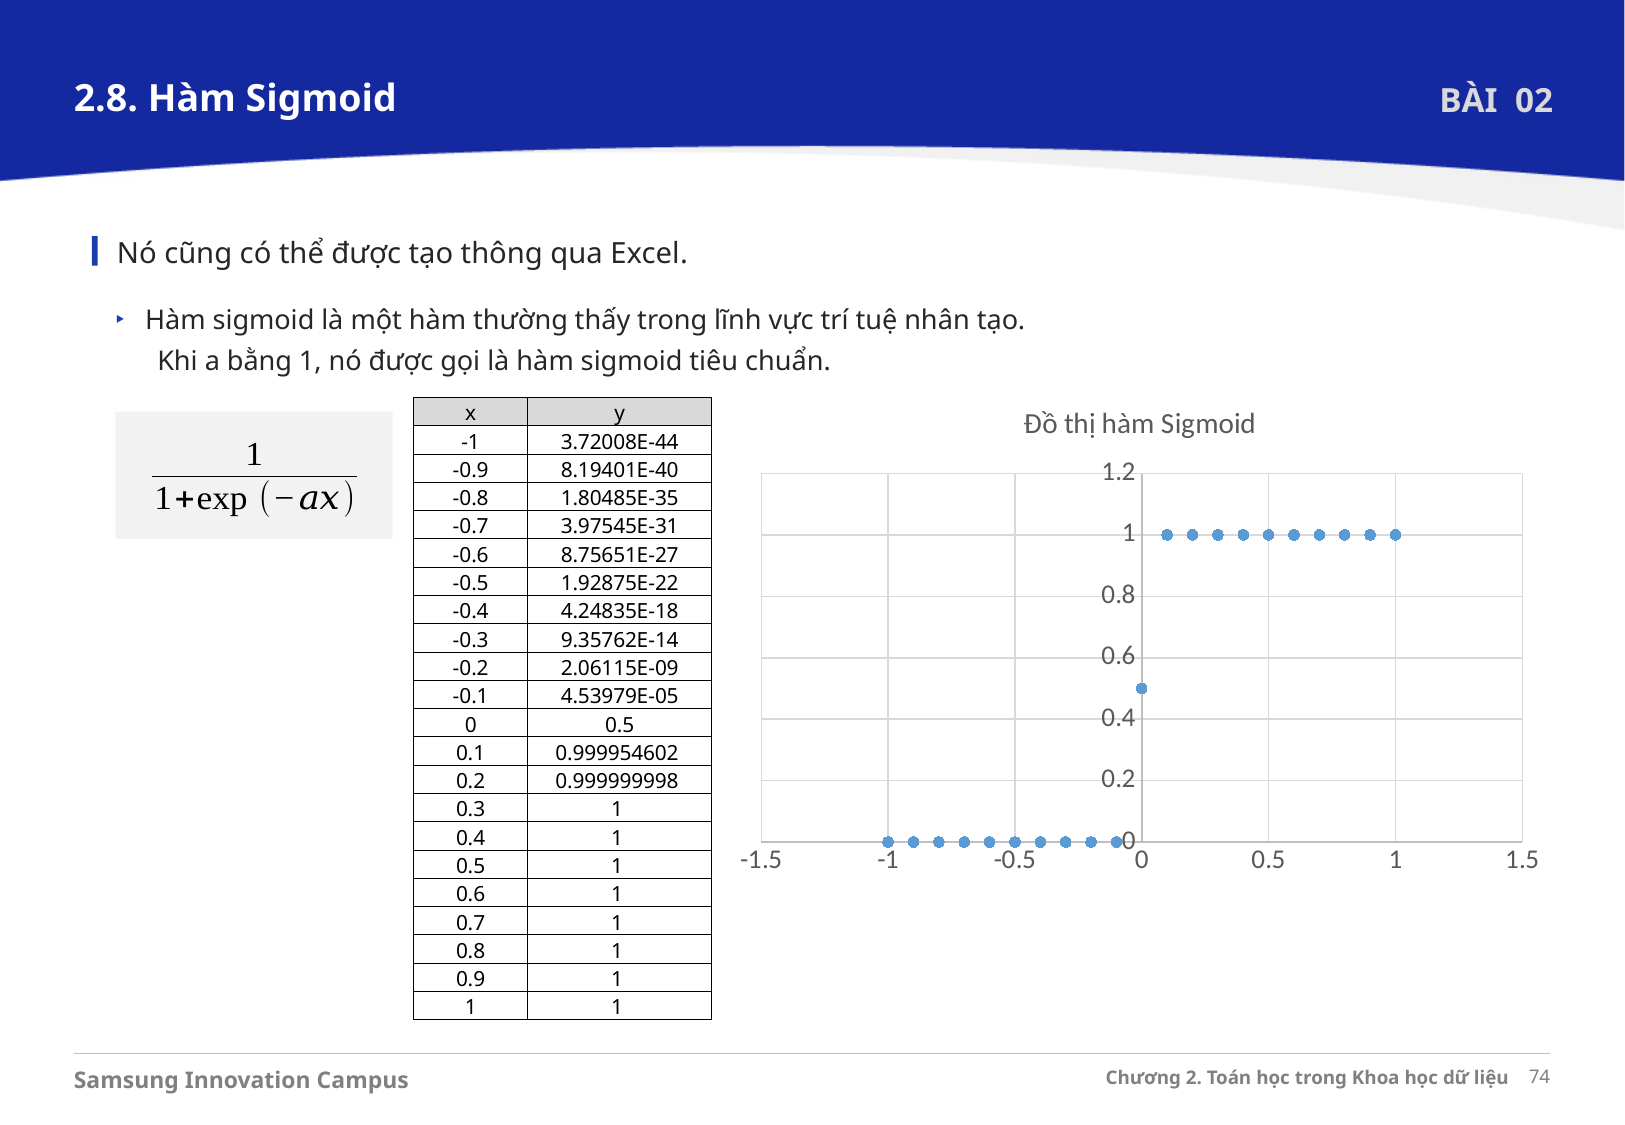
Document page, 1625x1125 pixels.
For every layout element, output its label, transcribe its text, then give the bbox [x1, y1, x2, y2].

table_cell 1 [414, 992, 527, 1019]
table_cell 0.2 [414, 766, 527, 793]
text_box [73, 73, 1554, 120]
picture [0, 0, 1625, 1125]
table_cell -0.3 [414, 624, 527, 652]
table_cell 2.06115E-09 [528, 653, 711, 680]
table_cell 0.1 [414, 737, 527, 765]
table_cell 1 [528, 935, 711, 963]
table_cell 1 [528, 794, 711, 821]
table_cell -0.8 [414, 483, 527, 510]
table_cell 3.72008E-44 [528, 426, 711, 454]
table_cell 4.53979E-05 [528, 681, 711, 708]
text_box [91, 234, 1533, 270]
table_cell 1 [528, 822, 711, 850]
table_cell -0.2 [414, 653, 527, 680]
table_cell -0.4 [414, 596, 527, 623]
table_cell 1.92875E-22 [528, 568, 711, 595]
table_cell 8.75651E-27 [528, 539, 711, 567]
table_cell 4.24835E-18 [528, 596, 711, 623]
table_header x [414, 398, 527, 425]
table_cell -1 [414, 426, 527, 454]
table_cell 0.9 [414, 964, 527, 991]
table_cell 9.35762E-14 [528, 624, 711, 652]
table_cell -0.1 [414, 681, 527, 708]
table_cell 0.5 [414, 851, 527, 878]
text_box [114, 411, 394, 540]
table_cell -0.5 [414, 568, 527, 595]
table_cell 0.7 [414, 907, 527, 934]
table_cell 0.3 [414, 794, 527, 821]
table_cell 1 [528, 879, 711, 906]
table_cell -0.6 [414, 539, 527, 567]
table_cell 1 [528, 964, 711, 991]
table_cell 1 [528, 992, 711, 1019]
table_header y [528, 398, 711, 425]
table_cell 0 [414, 709, 527, 736]
table_cell 3.97545E-31 [528, 511, 711, 538]
table_cell 0.5 [528, 709, 711, 736]
table_cell -0.7 [414, 511, 527, 538]
table_cell 8.19401E-40 [528, 455, 711, 482]
table_cell 1.80485E-35 [528, 483, 711, 510]
table_cell 1 [528, 907, 711, 934]
text_box Hàm sigmoid là một hàm thường thấy trong lĩnh vực trí tuệ nhân tạo. Khi a bằng 1, nó được gọi là hàm sigmoid tiêu chuẩn. [114, 290, 1532, 389]
table_cell 0.999954602 [528, 737, 711, 765]
chart [723, 384, 1557, 885]
table_cell 0.6 [414, 879, 527, 906]
table_cell 0.999999998 [528, 766, 711, 793]
table_cell 0.4 [414, 822, 527, 850]
table_cell 0.8 [414, 935, 527, 963]
table_cell 1 [528, 851, 711, 878]
table_cell -0.9 [414, 455, 527, 482]
